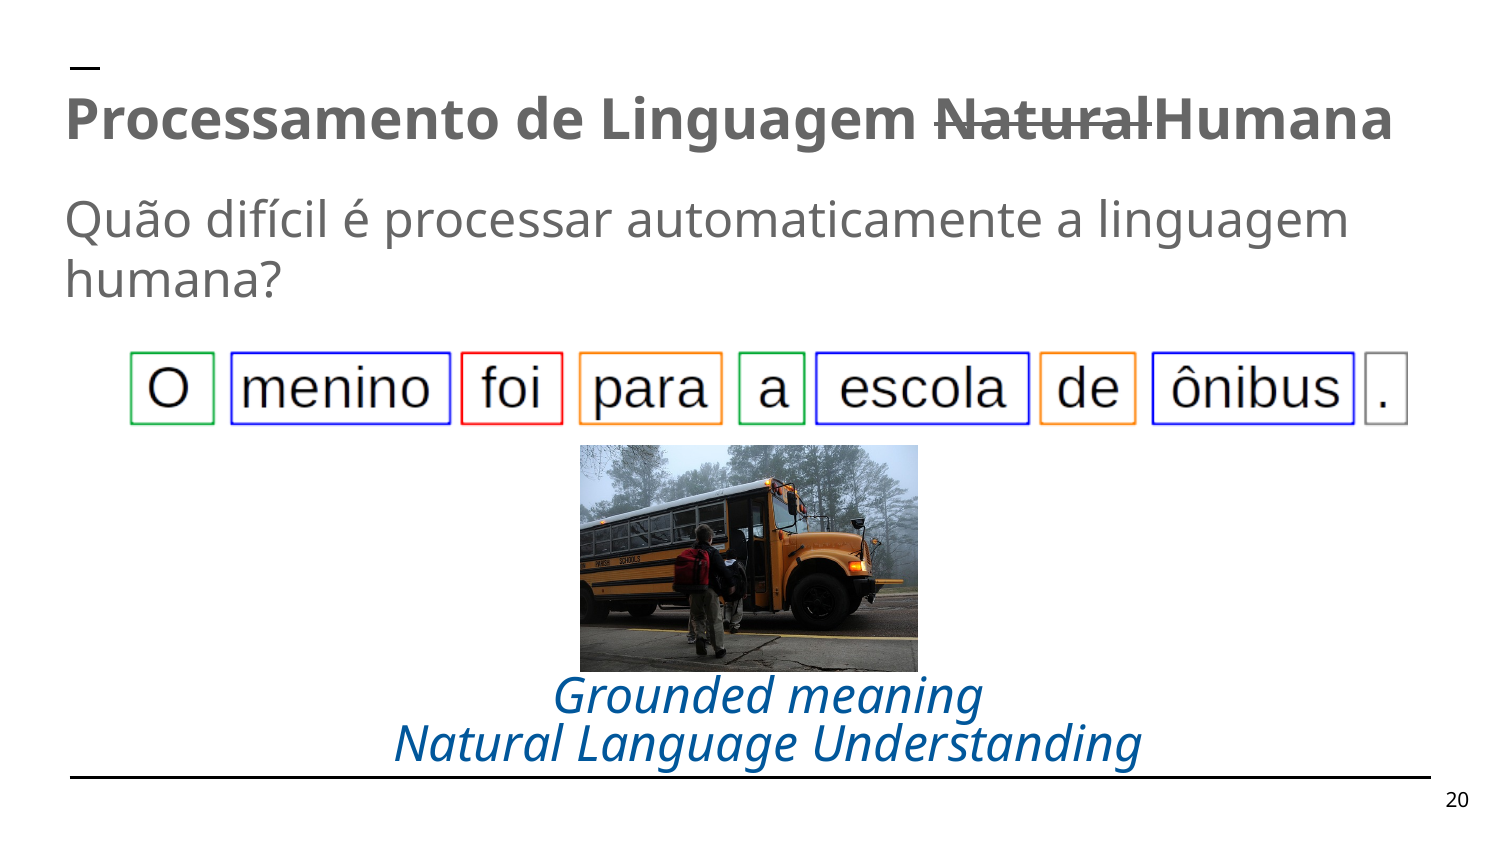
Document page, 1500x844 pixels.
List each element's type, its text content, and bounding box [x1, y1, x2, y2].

title Processamento de Linguagem NaturalHumana [49, 67, 1448, 173]
picture [129, 342, 1408, 427]
text_box Grounded meaning Natural Language Understanding [377, 660, 1161, 786]
picture [579, 445, 918, 672]
slide_number ‹#› [1394, 769, 1484, 834]
list Quão difícil é processar automaticamente a linguagem humana? [49, 173, 1432, 770]
